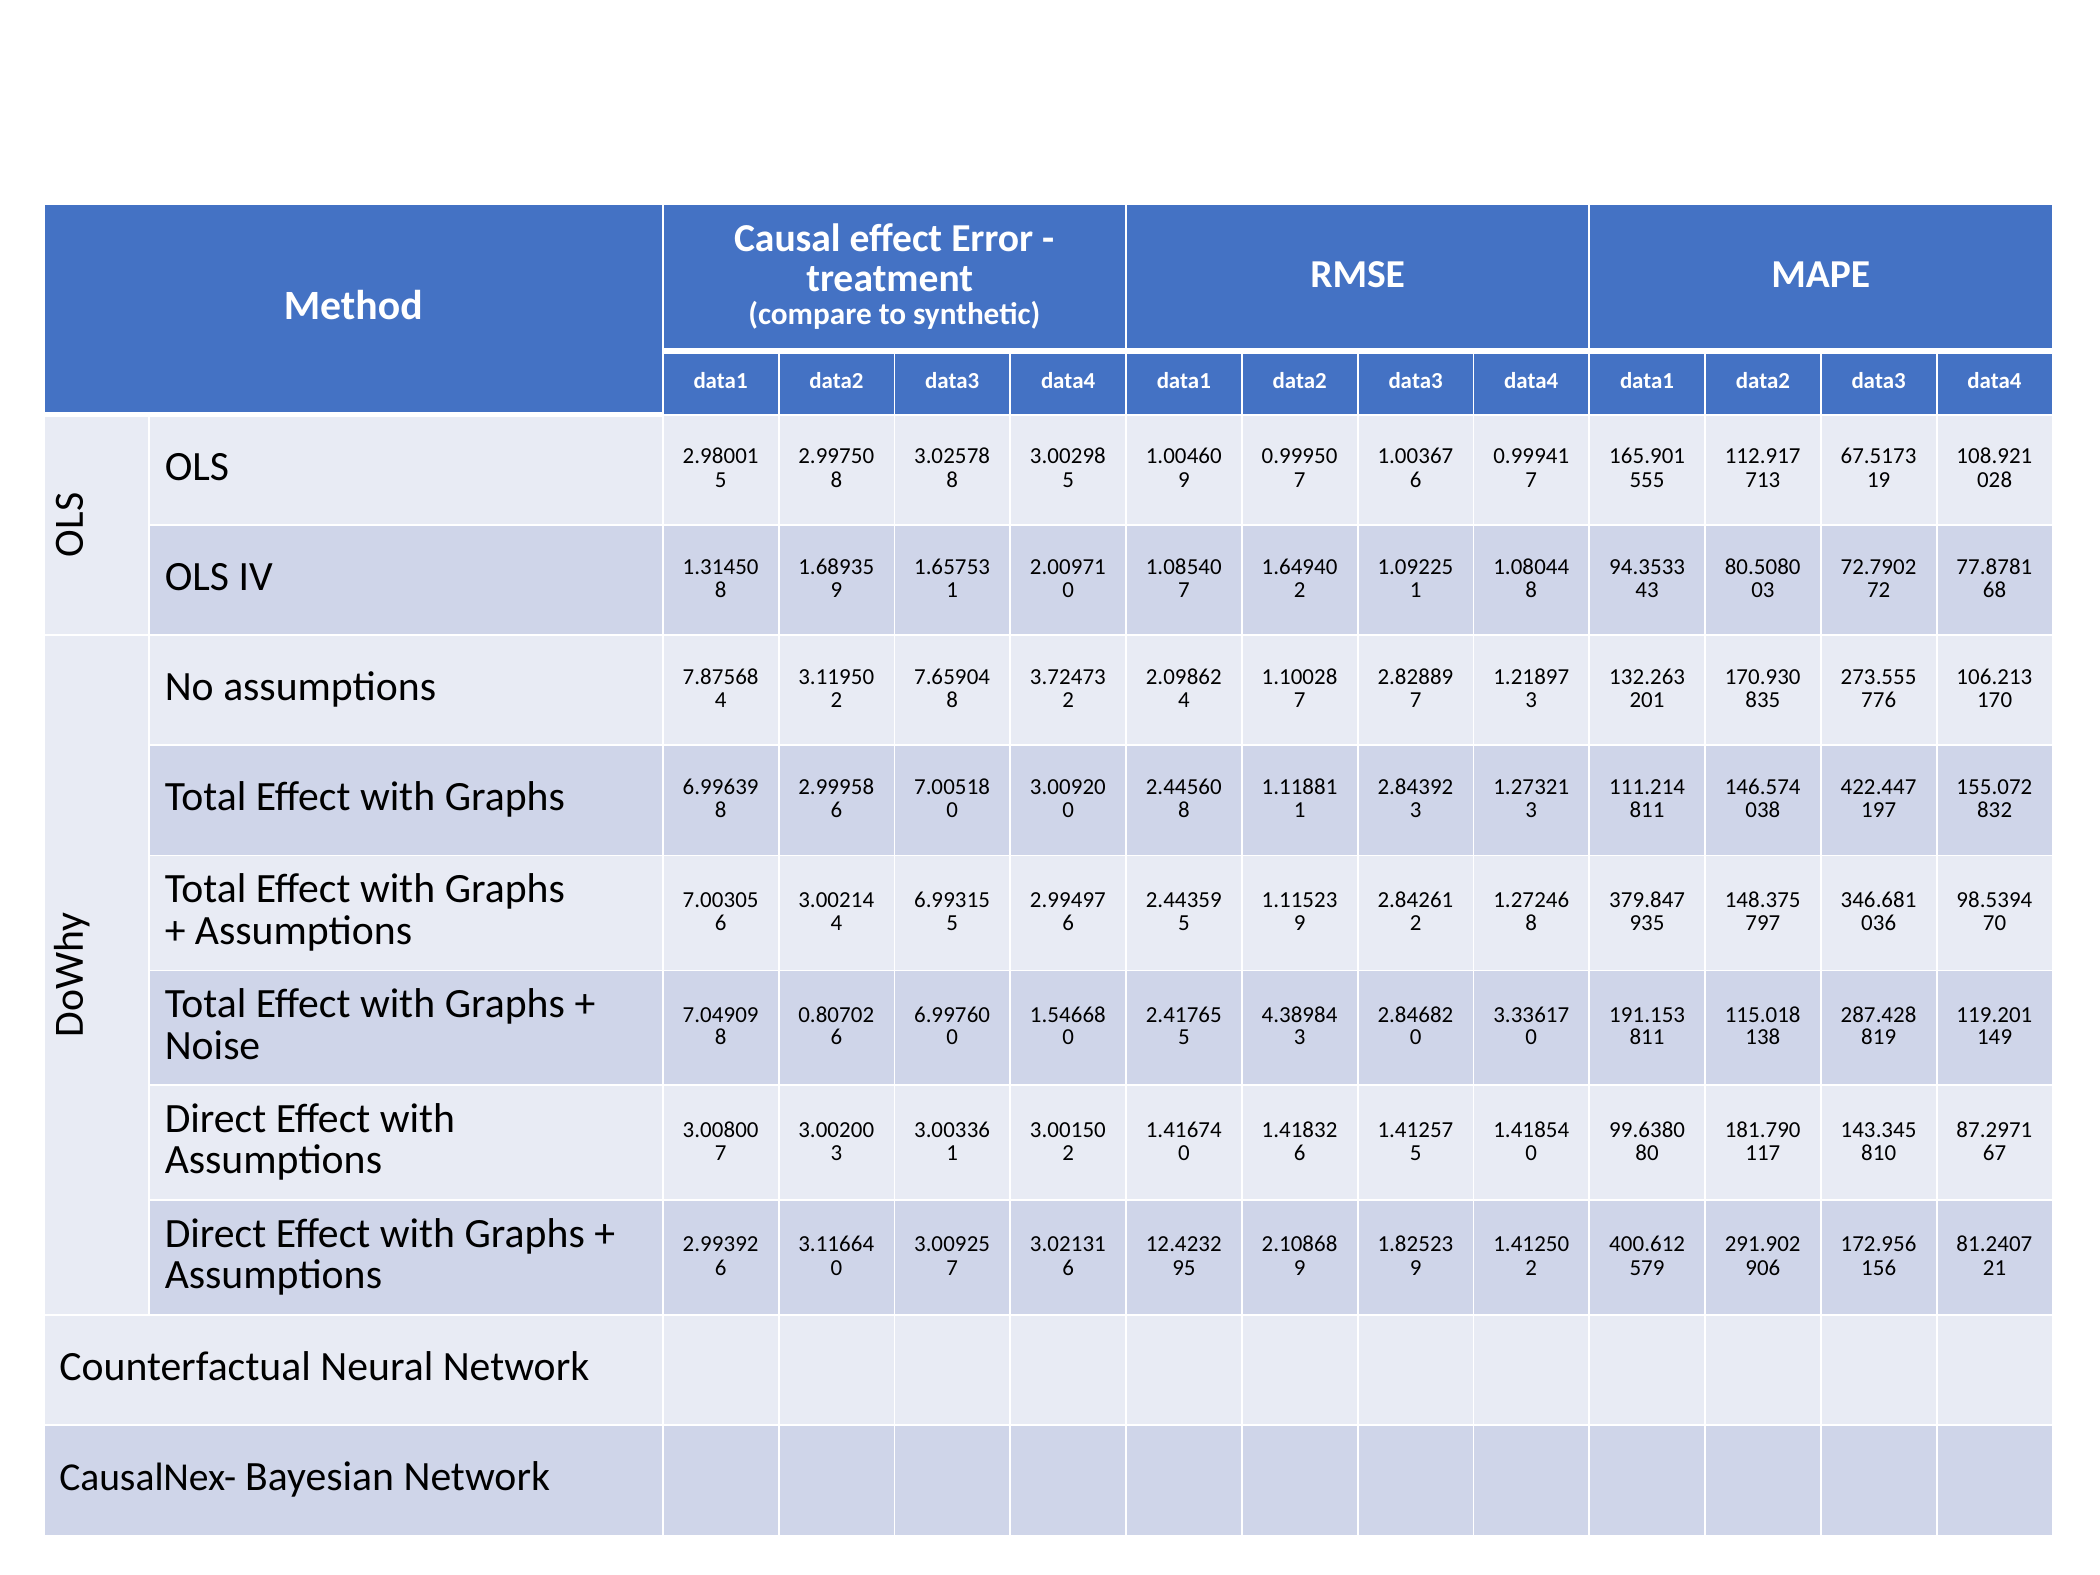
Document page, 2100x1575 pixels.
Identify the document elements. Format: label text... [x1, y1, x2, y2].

table_cell 2.445608 [1127, 746, 1241, 855]
table_cell 1.004609 [1127, 416, 1241, 524]
table_cell 1.273213 [1474, 746, 1588, 855]
table_cell 2.828897 [1359, 636, 1473, 744]
table_cell 1.546680 [1011, 971, 1125, 1084]
table_cell 67.517319 [1822, 416, 1936, 524]
table_cell 3.001502 [1011, 1086, 1125, 1199]
table_cell OLS IV [150, 526, 662, 634]
table_cell 3.009200 [1011, 746, 1125, 855]
table_cell 7.659048 [895, 636, 1009, 744]
table_cell 1.218973 [1474, 636, 1588, 744]
table_cell 1.416740 [1127, 1086, 1241, 1199]
table_cell [1011, 1426, 1125, 1535]
table_cell 0.999417 [1474, 416, 1588, 524]
table_cell 72.790272 [1822, 526, 1936, 634]
table_cell 3.021316 [1011, 1201, 1125, 1314]
table_cell 7.005180 [895, 746, 1009, 855]
table_cell 1.412575 [1359, 1086, 1473, 1199]
table_cell 80.508003 [1706, 526, 1820, 634]
table_cell 346.681036 [1822, 856, 1936, 970]
table_cell 2.843923 [1359, 746, 1473, 855]
table_cell [1938, 1426, 2052, 1535]
table_cell 112.917713 [1706, 416, 1820, 524]
table_cell 148.375797 [1706, 856, 1820, 970]
table_cell 6.997600 [895, 971, 1009, 1084]
table_cell 115.018138 [1706, 971, 1820, 1084]
table_cell 2.098624 [1127, 636, 1241, 744]
table_cell 165.901555 [1590, 416, 1704, 524]
table_cell 132.263201 [1590, 636, 1704, 744]
table_cell 4.389843 [1243, 971, 1357, 1084]
table_cell 143.345810 [1822, 1086, 1936, 1199]
table_cell 400.612579 [1590, 1201, 1704, 1314]
table_cell 1.272468 [1474, 856, 1588, 970]
table_cell data4 [1474, 354, 1588, 414]
table_cell 191.153811 [1590, 971, 1704, 1084]
table_cell [1359, 1426, 1473, 1535]
table_cell Total Effect with Graphs + Noise [150, 971, 662, 1084]
table_cell 1.657531 [895, 526, 1009, 634]
table_cell data2 [1706, 354, 1820, 414]
table_cell data4 [1938, 354, 2052, 414]
table_cell 7.049098 [664, 971, 778, 1084]
table_cell data3 [1822, 354, 1936, 414]
table_cell [664, 1316, 778, 1424]
table_cell 94.353343 [1590, 526, 1704, 634]
table_cell 2.417655 [1127, 971, 1241, 1084]
table_cell 422.447197 [1822, 746, 1936, 855]
table_cell 1.418540 [1474, 1086, 1588, 1199]
table_cell Total Effect with Graphs [150, 746, 662, 855]
table_cell DoWhy [45, 636, 148, 1314]
table_cell 6.996398 [664, 746, 778, 855]
table_cell 3.119502 [780, 636, 894, 744]
table_cell OLS [45, 417, 148, 634]
table_cell 273.555776 [1822, 636, 1936, 744]
table_cell 3.116640 [780, 1201, 894, 1314]
table_cell 0.807026 [780, 971, 894, 1084]
table_cell 3.002985 [1011, 416, 1125, 524]
table_cell 1.418326 [1243, 1086, 1357, 1199]
table_cell 1.649402 [1243, 526, 1357, 634]
table_cell data1 [664, 354, 778, 414]
table_cell [1706, 1316, 1820, 1424]
table_cell [1822, 1316, 1936, 1424]
table_cell 3.002144 [780, 856, 894, 970]
table_cell 155.072832 [1938, 746, 2052, 855]
table_cell 108.921028 [1938, 416, 2052, 524]
table_cell Total Effect with Graphs + Assumptions [150, 856, 662, 970]
table_cell 77.878168 [1938, 526, 2052, 634]
table_header Method [45, 205, 662, 412]
table_cell 7.003056 [664, 856, 778, 970]
table_cell 106.213170 [1938, 636, 2052, 744]
table_cell [1011, 1316, 1125, 1424]
table_cell 6.993155 [895, 856, 1009, 970]
table_cell 146.574038 [1706, 746, 1820, 855]
table_cell [1822, 1426, 1936, 1535]
table_cell 3.724732 [1011, 636, 1125, 744]
table_cell 2.994976 [1011, 856, 1125, 970]
table_cell 87.297167 [1938, 1086, 2052, 1199]
table_cell 170.930835 [1706, 636, 1820, 744]
table_cell 0.999507 [1243, 416, 1357, 524]
table_cell 81.240721 [1938, 1201, 2052, 1314]
table_cell [1590, 1316, 1704, 1424]
table_cell 3.336170 [1474, 971, 1588, 1084]
table_cell No assumptions [150, 636, 662, 744]
table_cell [1590, 1426, 1704, 1535]
table_cell [1474, 1316, 1588, 1424]
table_cell [895, 1316, 1009, 1424]
table_cell 2.842612 [1359, 856, 1473, 970]
table_cell 1.080448 [1474, 526, 1588, 634]
table_cell [664, 1426, 778, 1535]
table_cell 3.009257 [895, 1201, 1009, 1314]
table_cell Direct Effect with Assumptions [150, 1086, 662, 1199]
table_cell 2.997508 [780, 416, 894, 524]
table_cell 2.009710 [1011, 526, 1125, 634]
table_cell 3.025788 [895, 416, 1009, 524]
table_cell [1127, 1316, 1241, 1424]
table_cell data3 [895, 354, 1009, 414]
table_cell Counterfactual Neural Network [45, 1316, 662, 1424]
table_cell 2.846820 [1359, 971, 1473, 1084]
table_cell CausalNex- Bayesian Network [45, 1426, 662, 1535]
table_cell data2 [1243, 354, 1357, 414]
table_header Causal effect Error - treatment (compare to synthetic) [664, 205, 1125, 348]
table_cell [1938, 1316, 2052, 1424]
table_cell OLS [150, 417, 662, 524]
table_cell 1.092251 [1359, 526, 1473, 634]
table_cell data3 [1359, 354, 1473, 414]
table_cell 7.875684 [664, 636, 778, 744]
table_cell 98.539470 [1938, 856, 2052, 970]
table_cell [780, 1426, 894, 1535]
table_cell [1243, 1426, 1357, 1535]
table_cell [895, 1426, 1009, 1535]
table_cell 2.993926 [664, 1201, 778, 1314]
table_cell 99.638080 [1590, 1086, 1704, 1199]
table_cell 1.100287 [1243, 636, 1357, 744]
table_cell 379.847935 [1590, 856, 1704, 970]
table_cell [1243, 1316, 1357, 1424]
table_header RMSE [1127, 205, 1588, 348]
table_cell data2 [780, 354, 894, 414]
table_cell data1 [1127, 354, 1241, 414]
table_cell [1359, 1316, 1473, 1424]
table_cell 2.980015 [664, 416, 778, 524]
table_cell 1.118811 [1243, 746, 1357, 855]
table_cell 181.790117 [1706, 1086, 1820, 1199]
table_cell 2.999586 [780, 746, 894, 855]
table_cell 3.003361 [895, 1086, 1009, 1199]
table_cell 1.085407 [1127, 526, 1241, 634]
table_cell 2.443595 [1127, 856, 1241, 970]
table_cell 2.108689 [1243, 1201, 1357, 1314]
table_cell 12.423295 [1127, 1201, 1241, 1314]
table_cell [1706, 1426, 1820, 1535]
table_cell 1.412502 [1474, 1201, 1588, 1314]
table_cell 291.902906 [1706, 1201, 1820, 1314]
table_cell 3.008007 [664, 1086, 778, 1199]
table_cell 3.002003 [780, 1086, 894, 1199]
table_cell data4 [1011, 354, 1125, 414]
table_cell [1474, 1426, 1588, 1535]
table_cell 172.956156 [1822, 1201, 1936, 1314]
table_cell 119.201149 [1938, 971, 2052, 1084]
table_cell 1.115239 [1243, 856, 1357, 970]
table_cell 1.314508 [664, 526, 778, 634]
table_cell data1 [1590, 354, 1704, 414]
table_cell Direct Effect with Graphs + Assumptions [150, 1201, 662, 1314]
table_cell [780, 1316, 894, 1424]
table_cell 111.214811 [1590, 746, 1704, 855]
table_cell 287.428819 [1822, 971, 1936, 1084]
table_header MAPE [1590, 205, 2052, 348]
table_cell [1127, 1426, 1241, 1535]
table_cell 1.003676 [1359, 416, 1473, 524]
table_cell 1.689359 [780, 526, 894, 634]
table_cell 1.825239 [1359, 1201, 1473, 1314]
